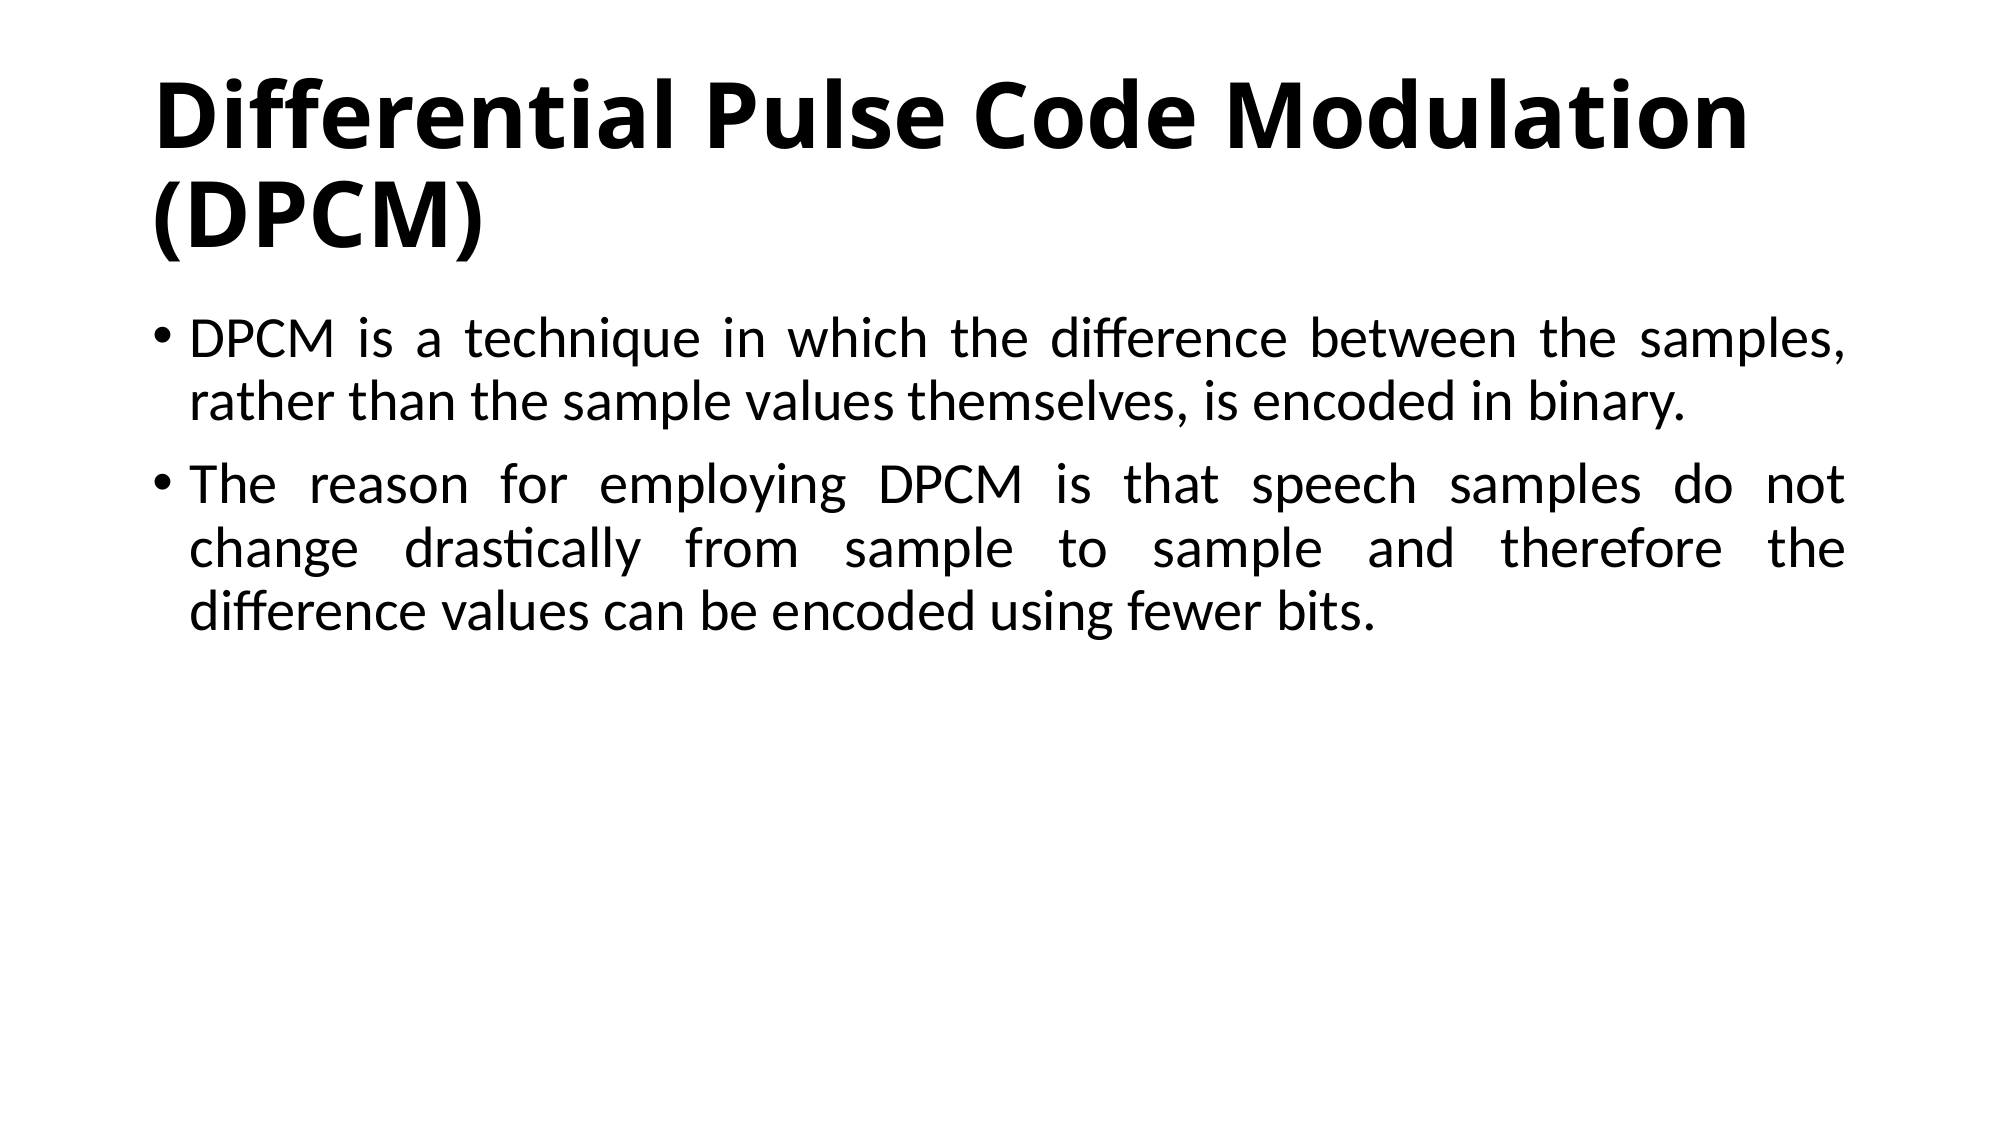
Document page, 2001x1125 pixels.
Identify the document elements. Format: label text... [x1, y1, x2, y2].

title Differential Pulse Code Modulation (DPCM) [137, 59, 1863, 278]
list DPCM is a technique in which the difference between the samples, rather than the sample values themselves, is encoded in binary. The reason for employing DPCM is that speech samples do not change drastically from sample to sample and therefore the difference values can be encoded using fewer bits. [137, 299, 1863, 1014]
